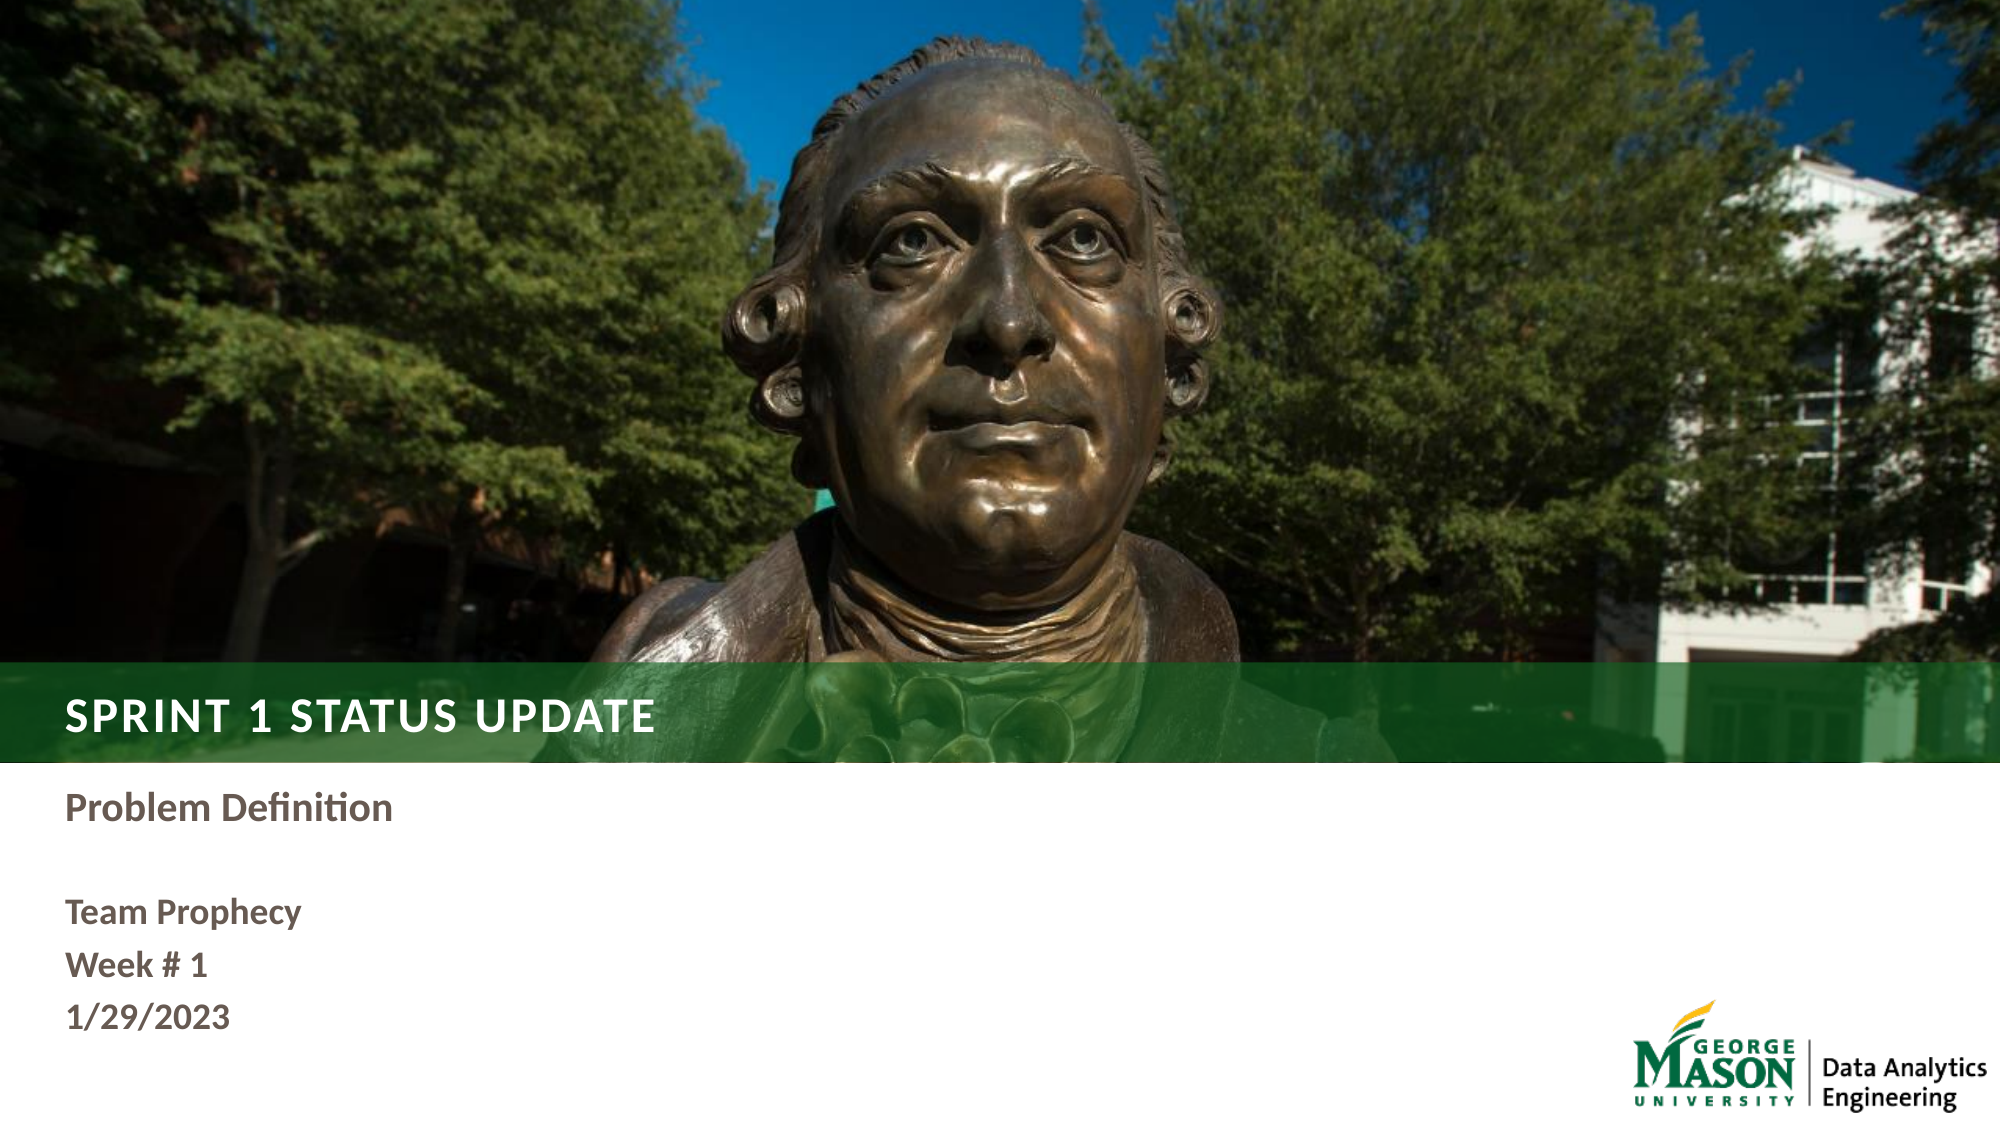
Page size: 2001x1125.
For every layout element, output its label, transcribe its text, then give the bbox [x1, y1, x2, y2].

subtitle Problem Definition Team Prophecy Week # 1 1/29/2023 [50, 772, 1550, 1072]
title Sprint 1 Status Update [50, 675, 1925, 763]
picture [0, 0, 2000, 662]
picture [1633, 999, 1987, 1113]
